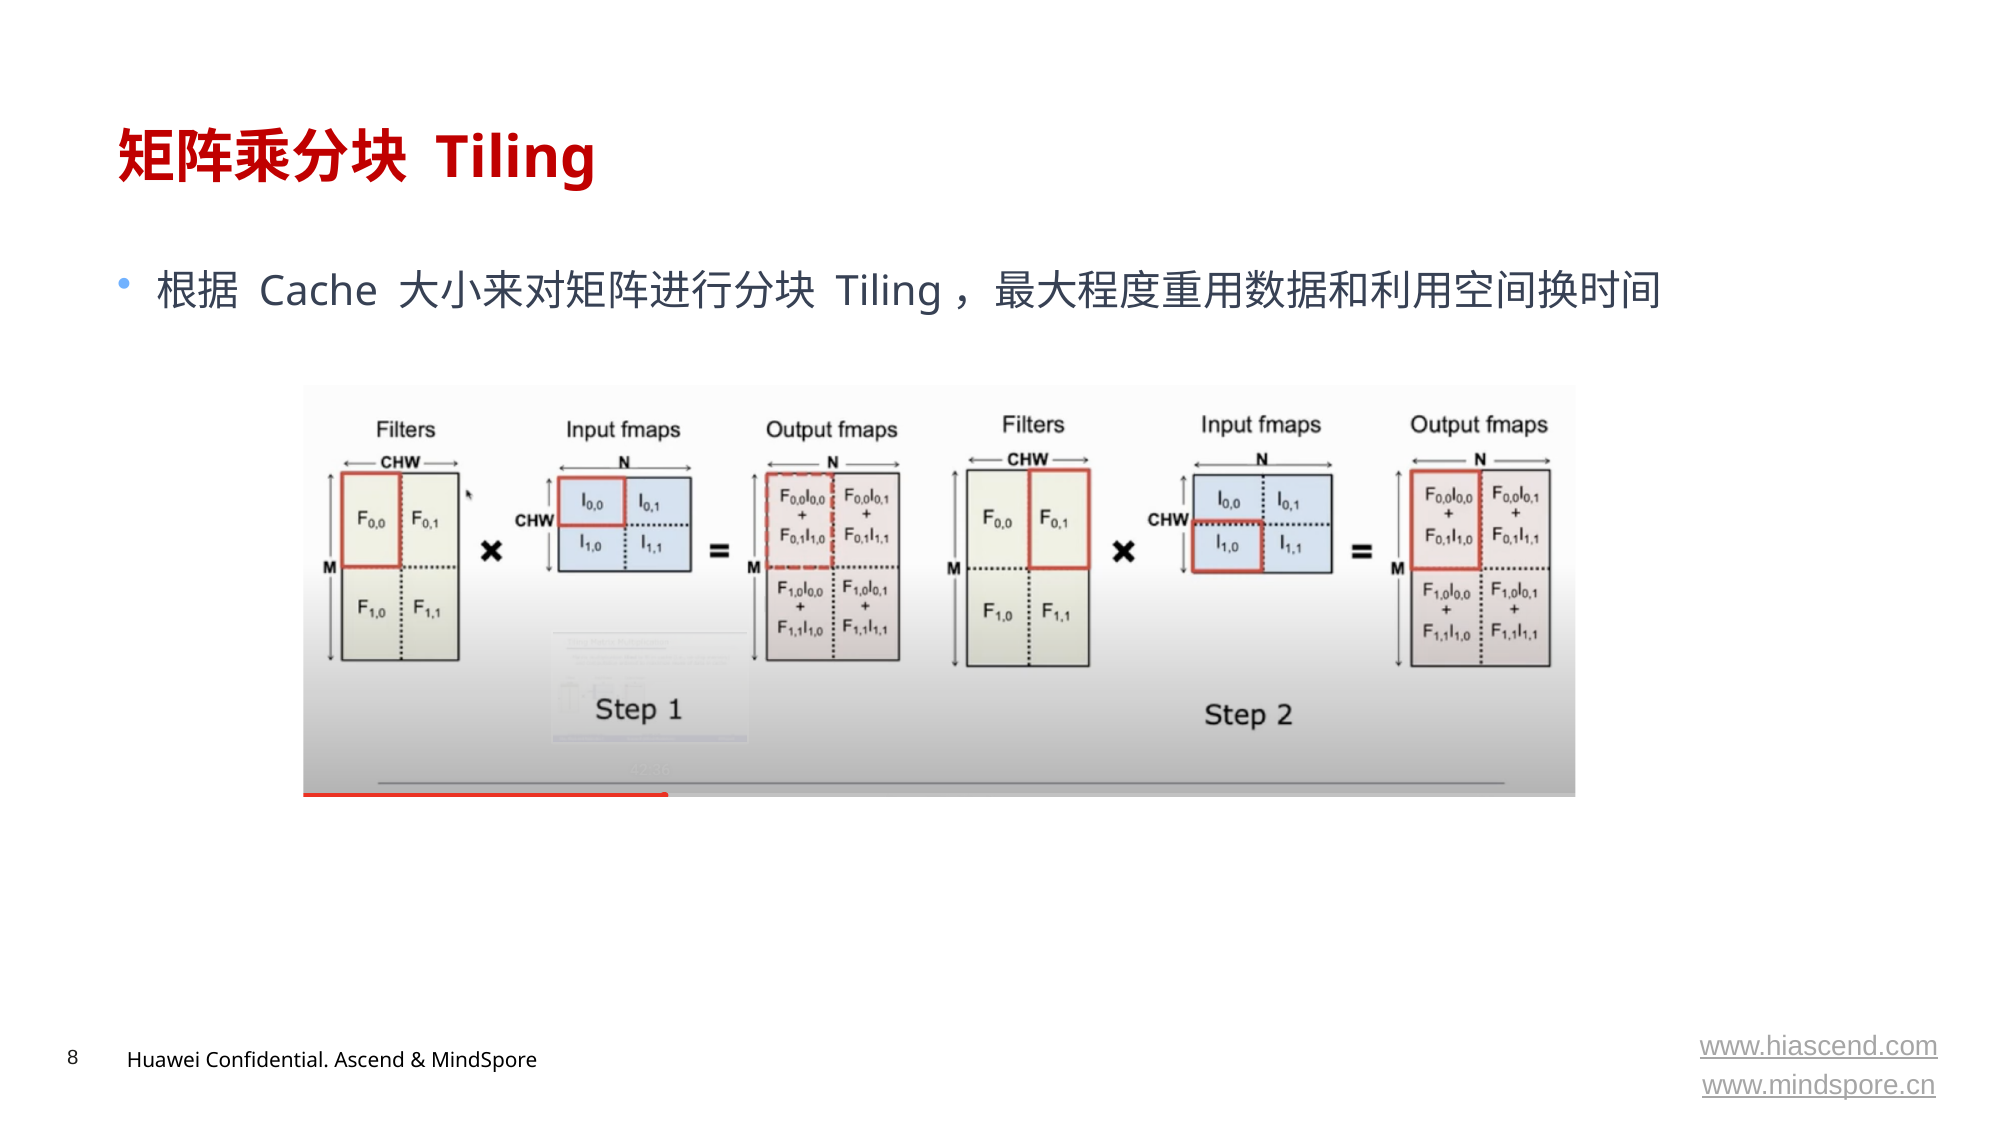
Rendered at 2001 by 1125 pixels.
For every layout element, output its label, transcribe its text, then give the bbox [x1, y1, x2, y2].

picture [303, 384, 1576, 797]
title 矩阵乘分块 Tiling [102, 111, 1901, 209]
list 根据 Cache 大小来对矩阵进行分块 Tiling，最大程度重用数据和利用空间换时间 [102, 231, 1901, 329]
